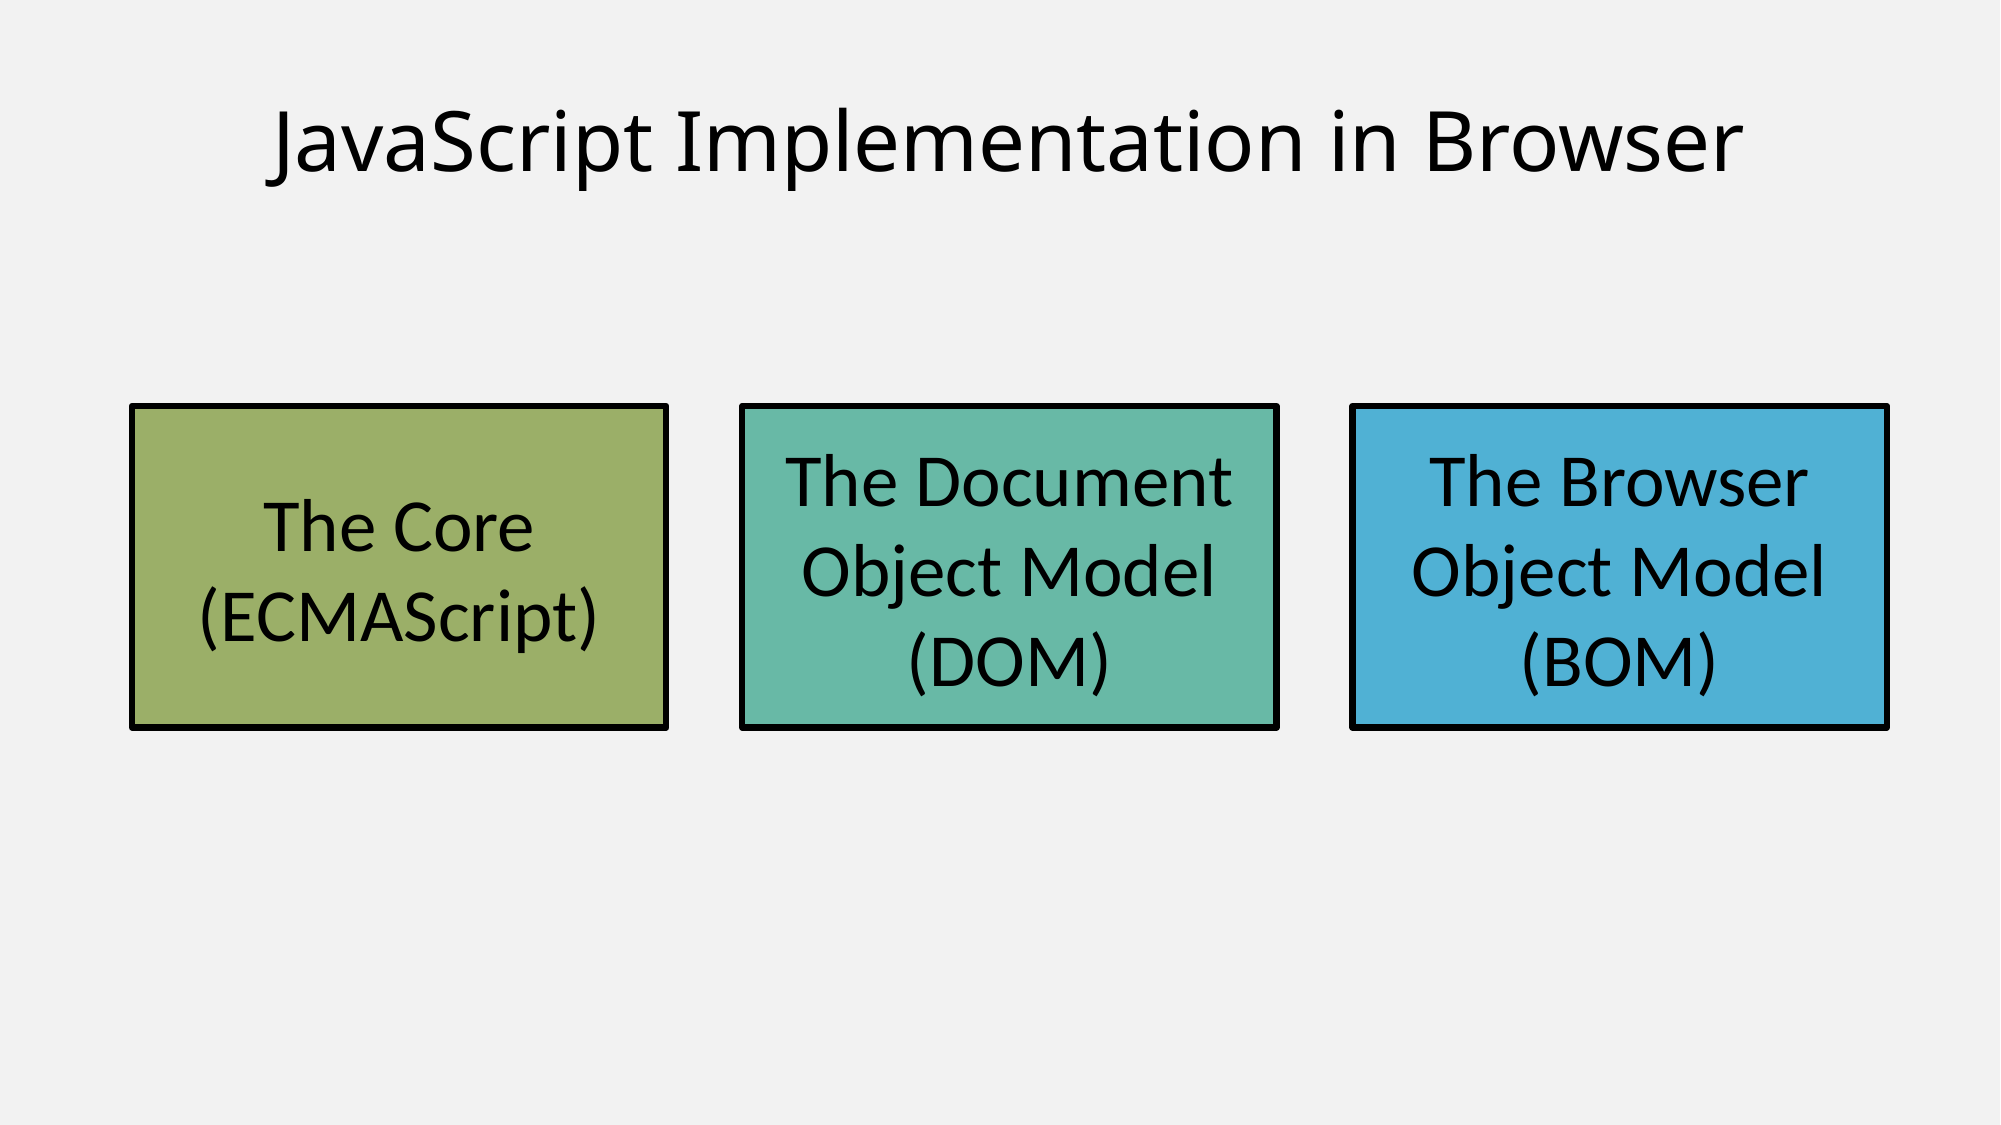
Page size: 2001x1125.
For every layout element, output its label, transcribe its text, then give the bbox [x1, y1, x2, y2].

title JavaScript Implementation in Browser [131, 59, 1887, 218]
text_box The Document Object Model (DOM) [741, 405, 1278, 729]
text_box The Core (ECMAScript) [131, 405, 668, 729]
text_box The Browser Object Model (BOM) [1351, 405, 1888, 729]
